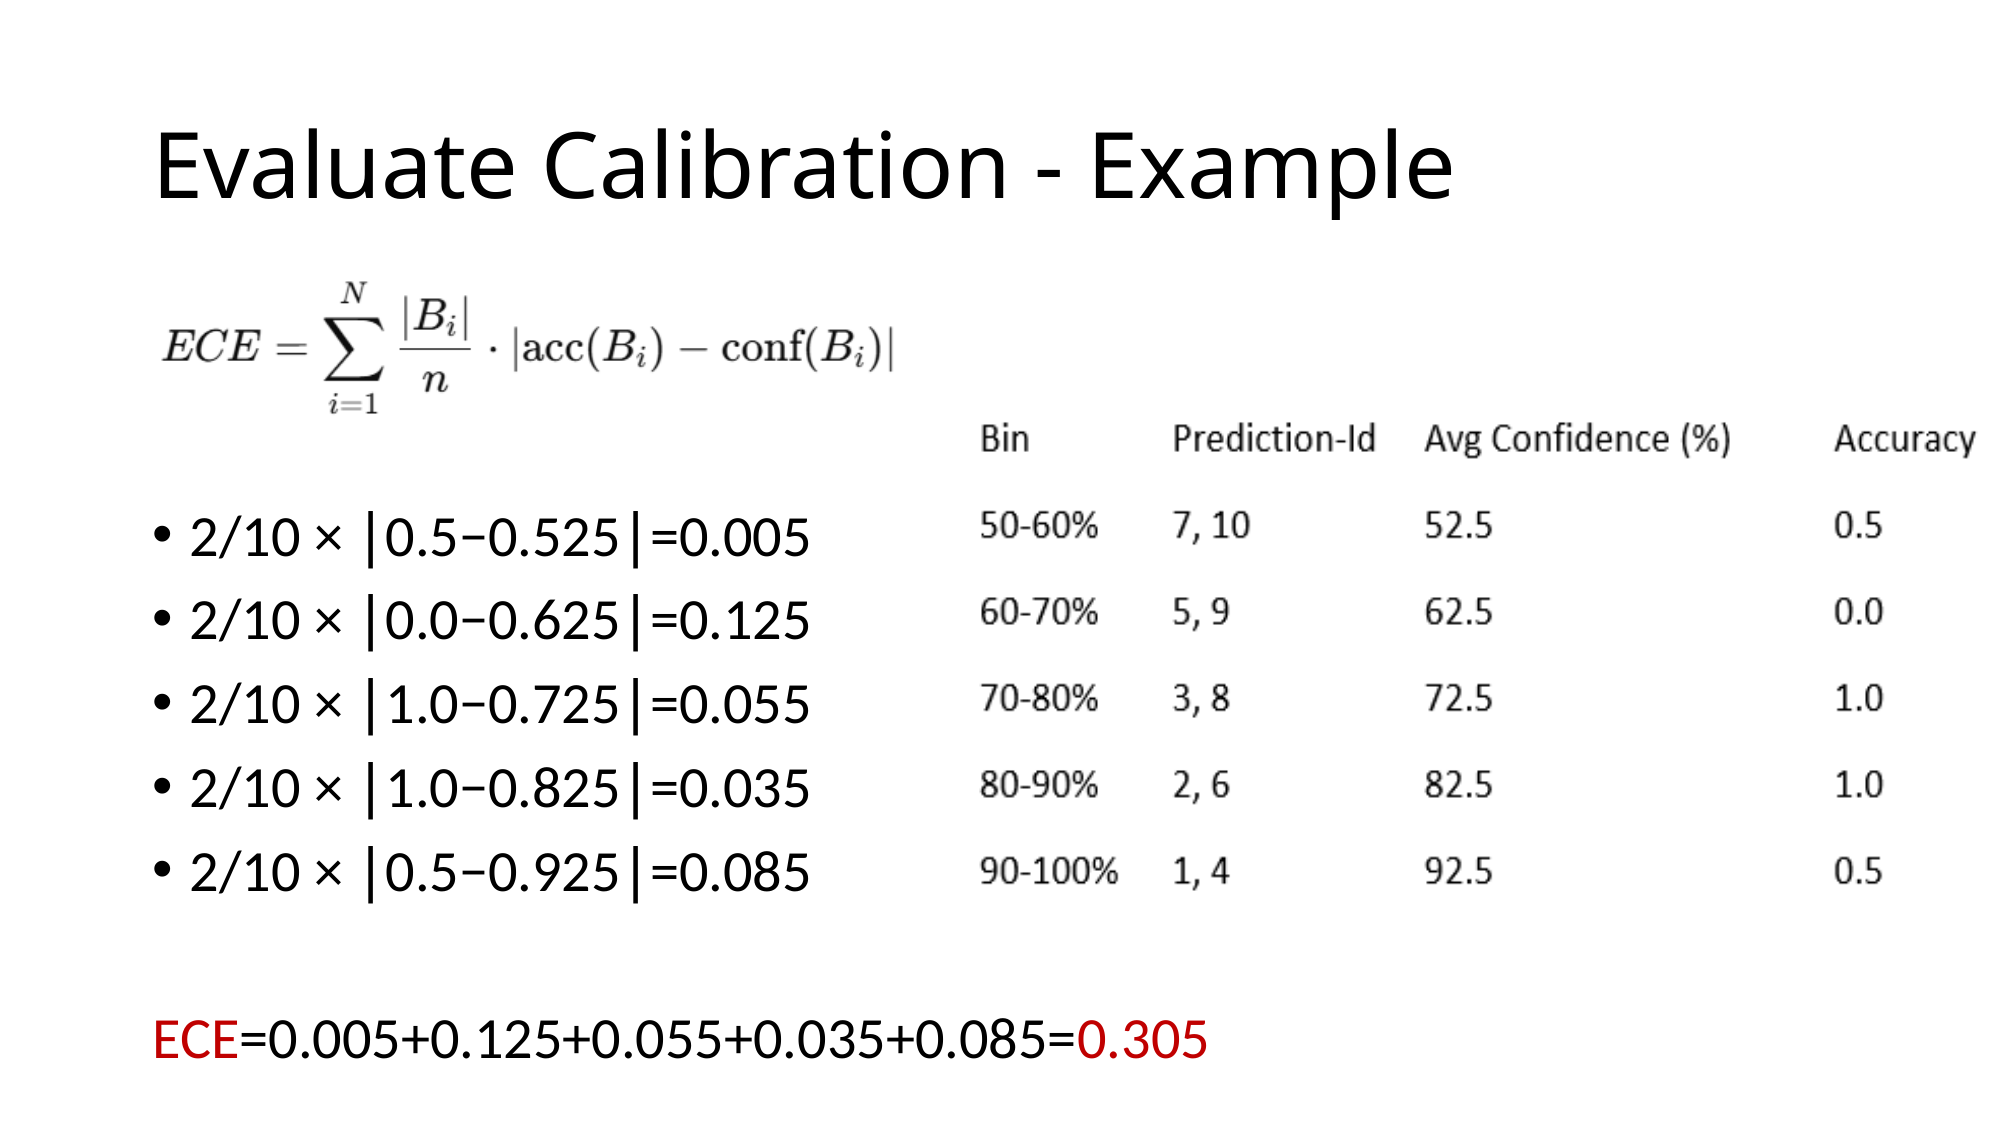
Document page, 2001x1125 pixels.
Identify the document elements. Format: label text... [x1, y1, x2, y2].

picture [137, 246, 935, 420]
title Evaluate Calibration - Example [137, 59, 1863, 278]
list 2/10 ​× ∣0.5−0.525∣=0.005 2/10 ​× ∣0.0−0.625∣=0.125 2/10 ​× ∣1.0−0.725∣=0.055 2/10 ​× ∣1.0−0.825∣=0.035 2/10 ​× ∣0.5−0.925∣=0.085 ECE=0.005+0.125+0.055+0.035+0.085=0.305 [137, 323, 1863, 1038]
picture [972, 401, 1988, 902]
